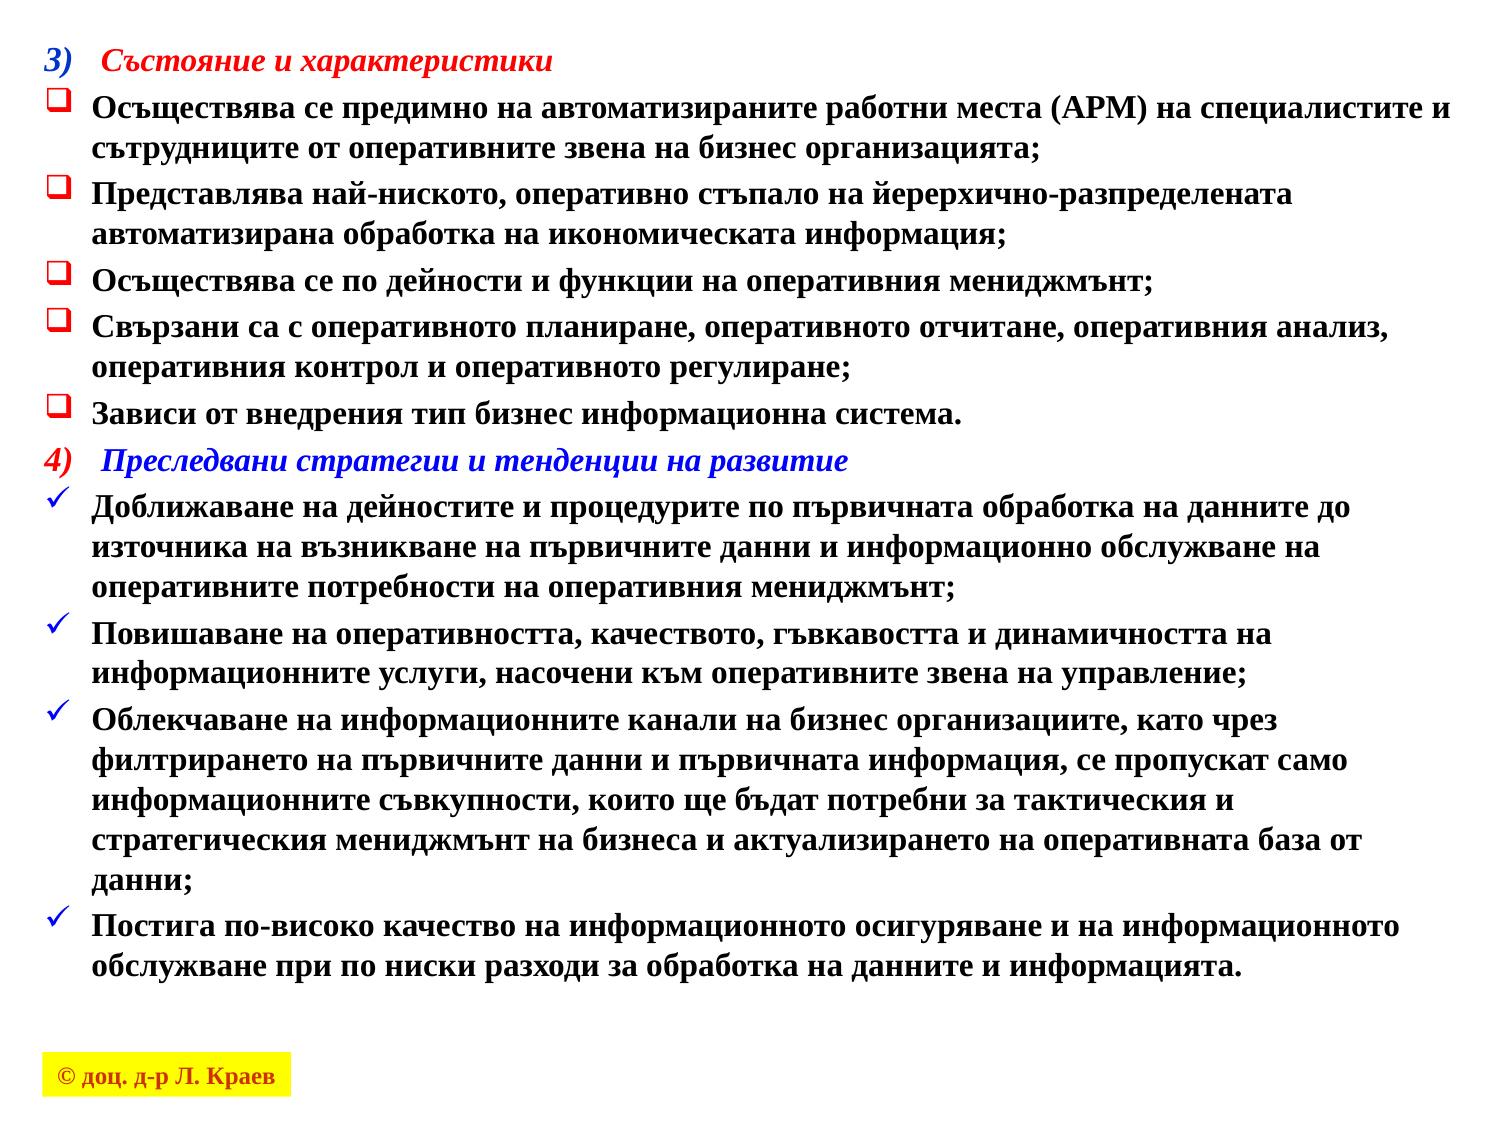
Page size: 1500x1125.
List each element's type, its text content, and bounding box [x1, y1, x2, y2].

text_box © доц. д-р Л. Краев [42, 1052, 291, 1097]
subtitle Състояние и характеристики Осъществява се предимно на автоматизираните работни места (АРМ) на специалистите и сътрудниците от оперативните звена на бизнес организацията; Представлява най-ниското, оперативно стъпало на йерерхично-разпределената автоматизирана обработка на икономическата информация; Осъществява се по дейности и функции на оперативния мениджмънт; Свързани са с оперативното планиране, оперативното отчитане, оперативния анализ, оперативния контрол и оперативното регулиране; Зависи от внедрения тип бизнес информационна система. Преследвани стратегии и тенденции на развитие Доближаване на дейностите и процедурите по първичната обработка на данните до източника на възникване на първичните данни и информационно обслужване на оперативните потребности на оперативния мениджмънт; Повишаване на оперативността, качеството, гъвкавостта и динамичността на информационните услуги, насочени към оперативните звена на управление; Облекчаване на информационните канали на бизнес организациите, като чрез филтрирането на първичните данни и първичната информация, се пропускат само информационните съвкупности, които ще бъдат потребни за тактическия и стратегическия мениджмънт на бизнеса и актуализирането на оперативната база от данни; Постига по-високо качество на информационното осигуряване и на информационното обслужване при по ниски разходи за обработка на данните и информацията. [29, 30, 1471, 1012]
